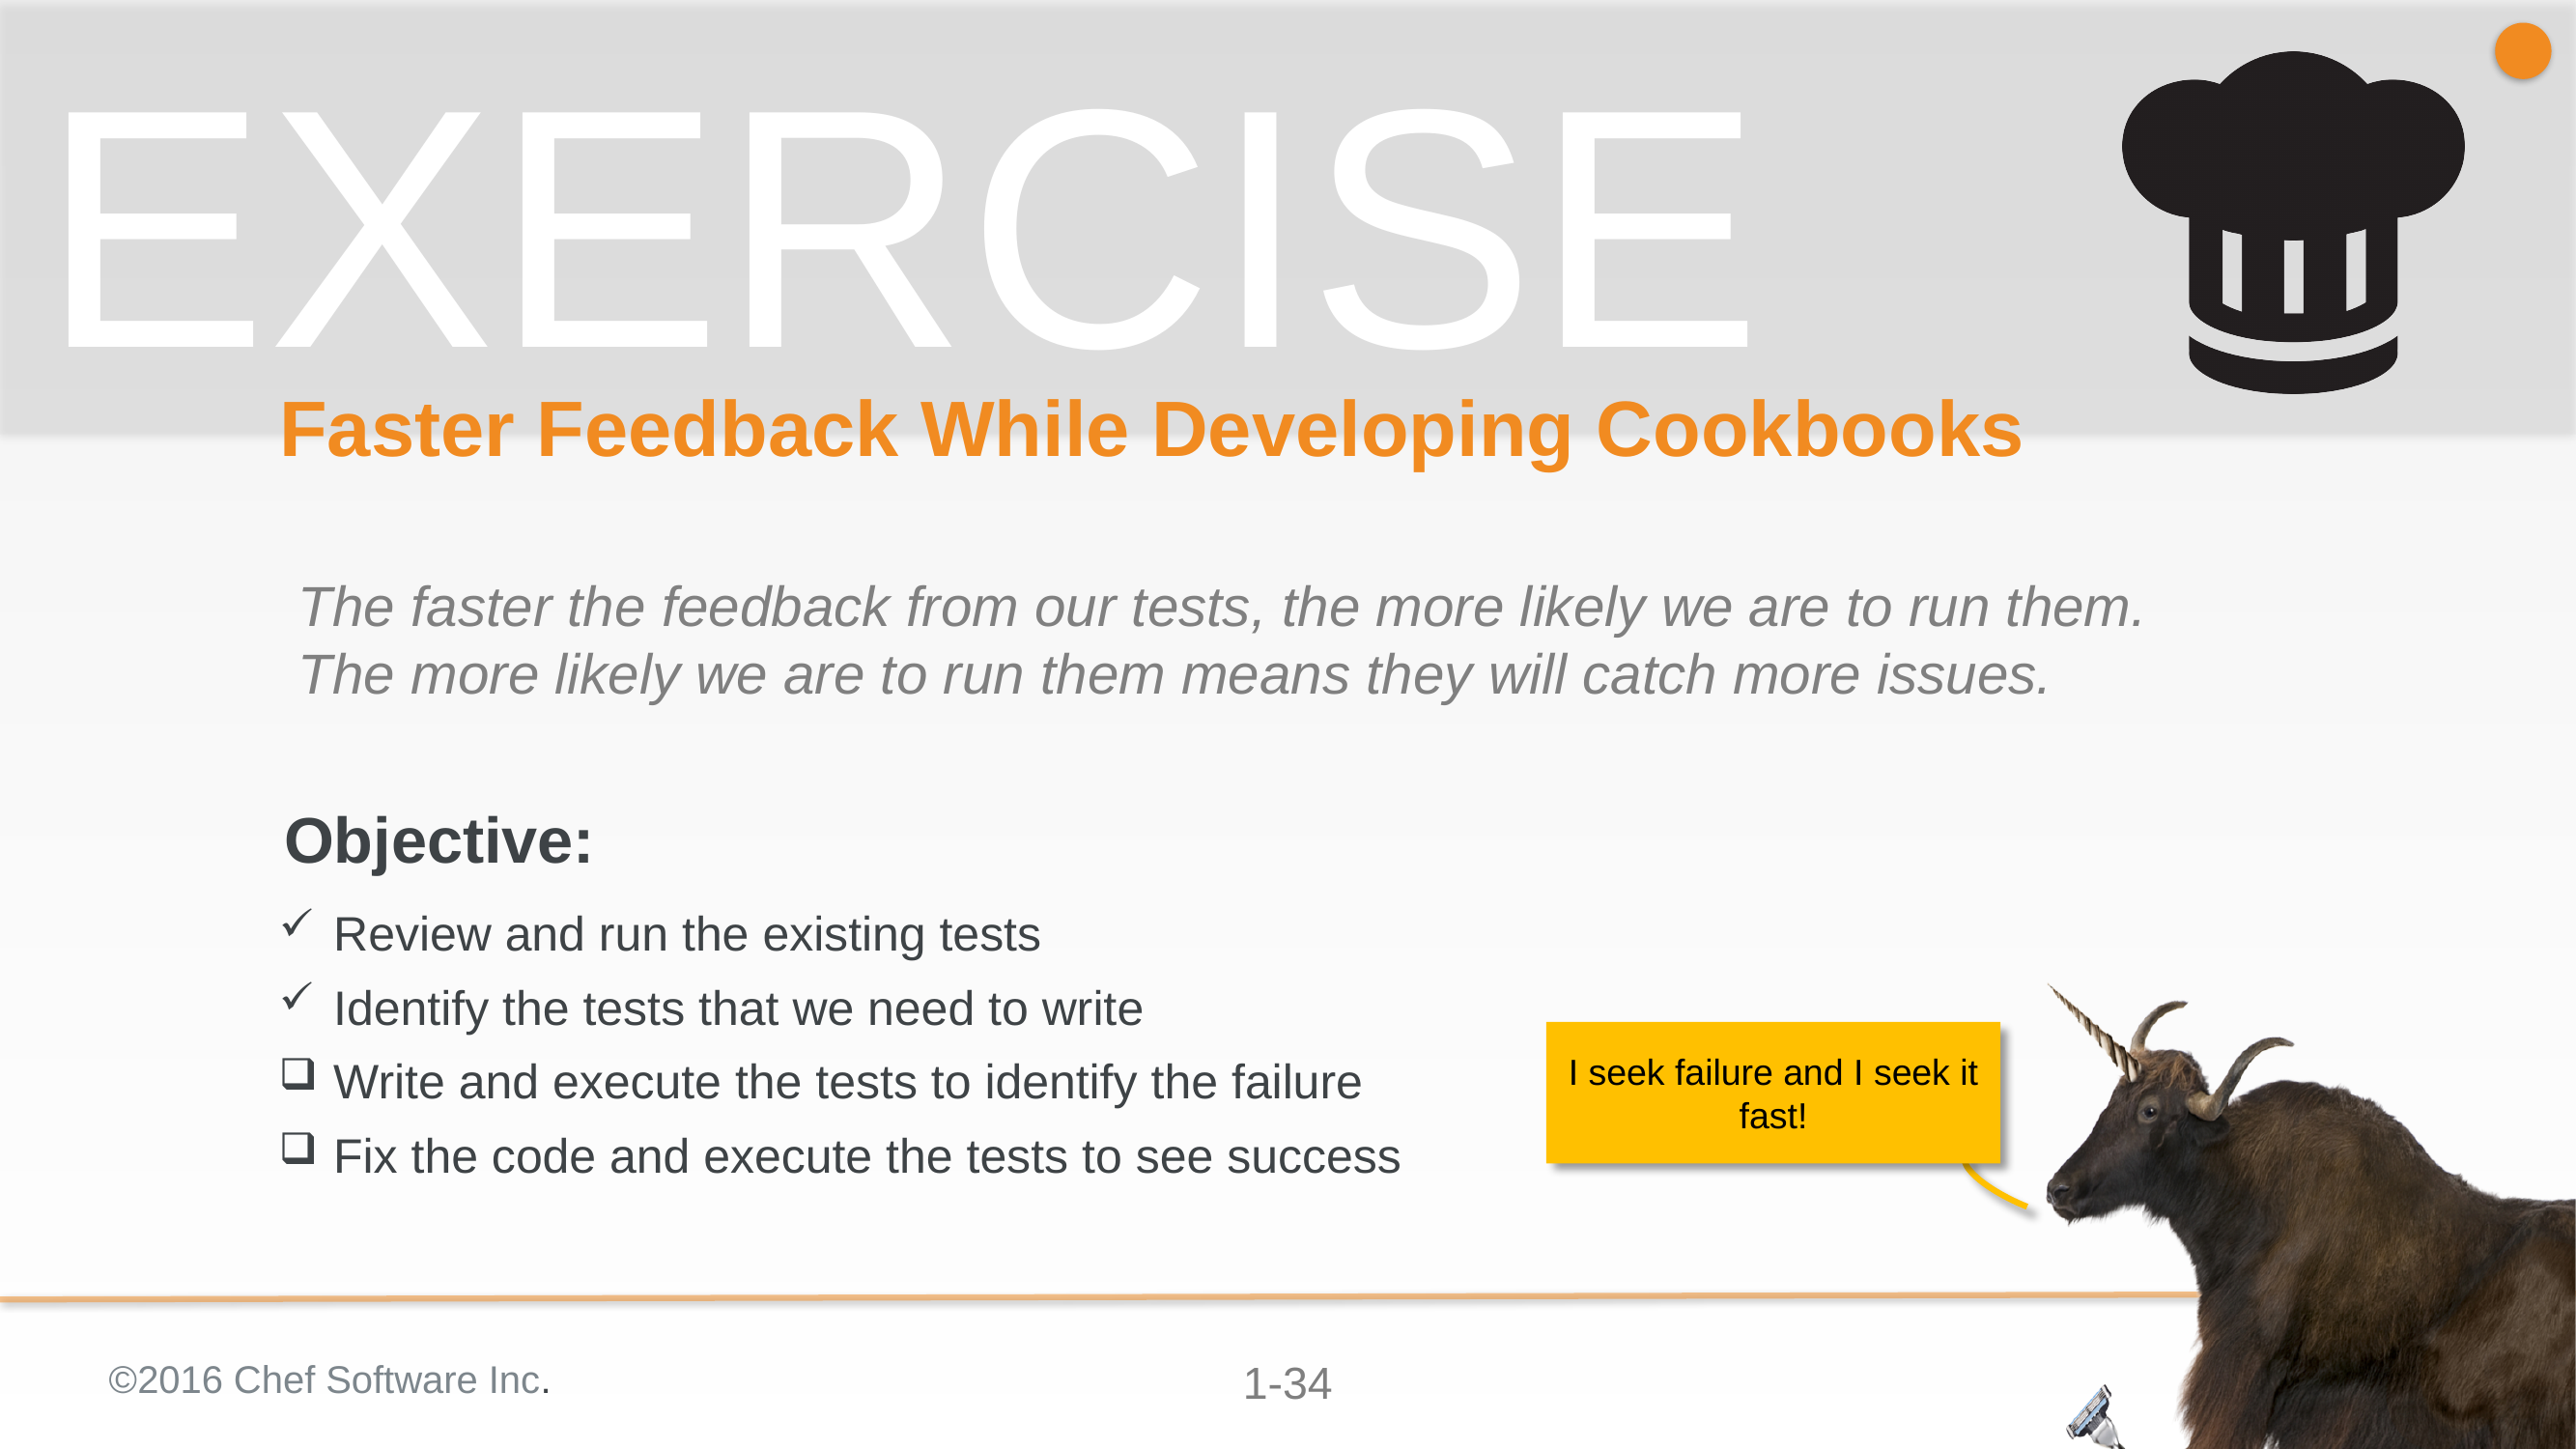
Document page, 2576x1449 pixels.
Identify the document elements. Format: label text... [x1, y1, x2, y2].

title Faster Feedback While Developing Cookbooks [265, 363, 2217, 498]
text_box I seek failure and I seek it fast! [1545, 1021, 2001, 1164]
picture [2122, 51, 2465, 399]
text_box [2494, 21, 2553, 80]
list The faster the feedback from our tests, the more likely we are to run them. The more likely we are to run them means they will catch more issues. [265, 516, 2217, 759]
picture [1882, 955, 2576, 1449]
list Review and run the existing tests Identify the tests that we need to write Write and execute the tests to identify the failure Fix the code and execute the tests to see success [265, 895, 2217, 1284]
